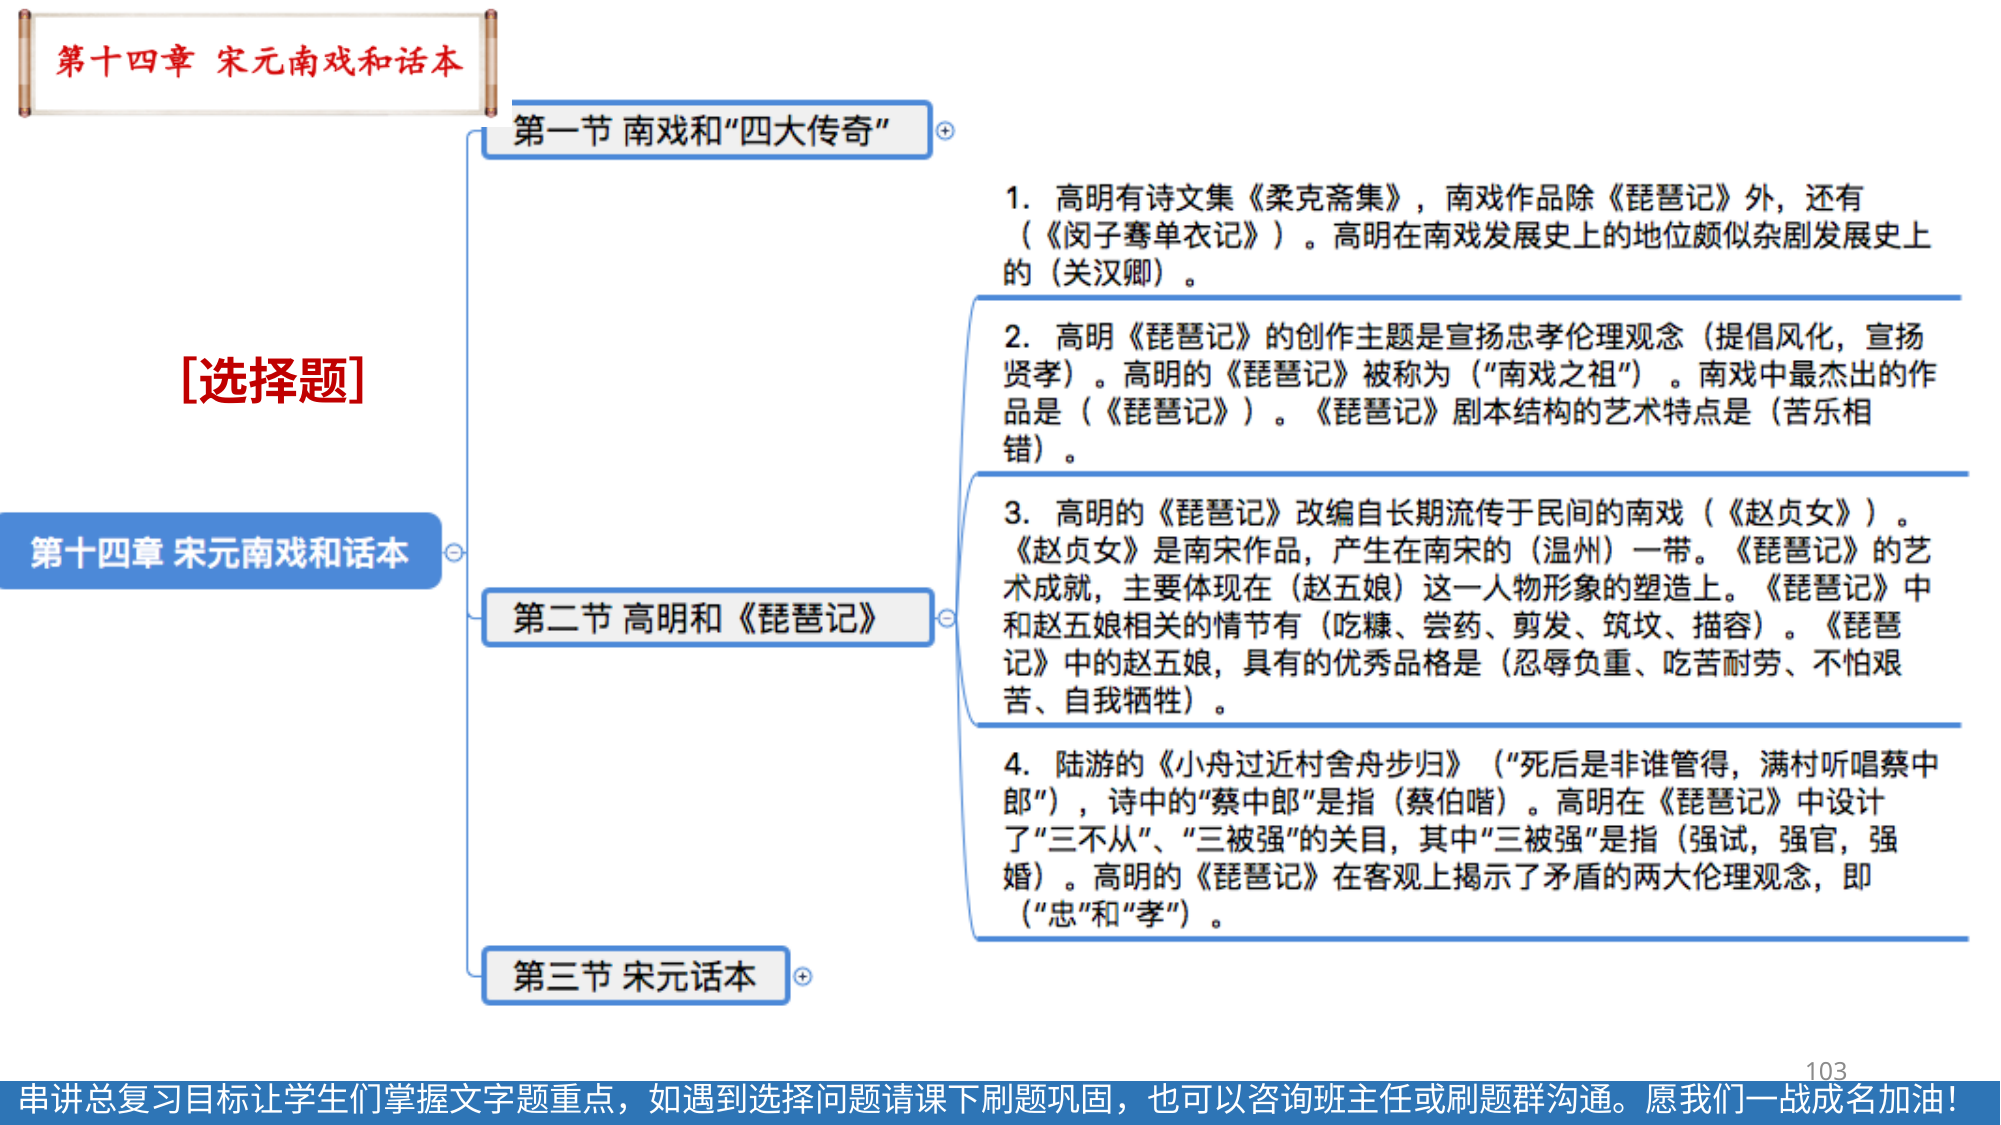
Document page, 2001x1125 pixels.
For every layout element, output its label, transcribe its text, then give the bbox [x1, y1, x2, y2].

slide_number 103 [1412, 1081, 1863, 1103]
picture [0, 0, 2000, 1081]
